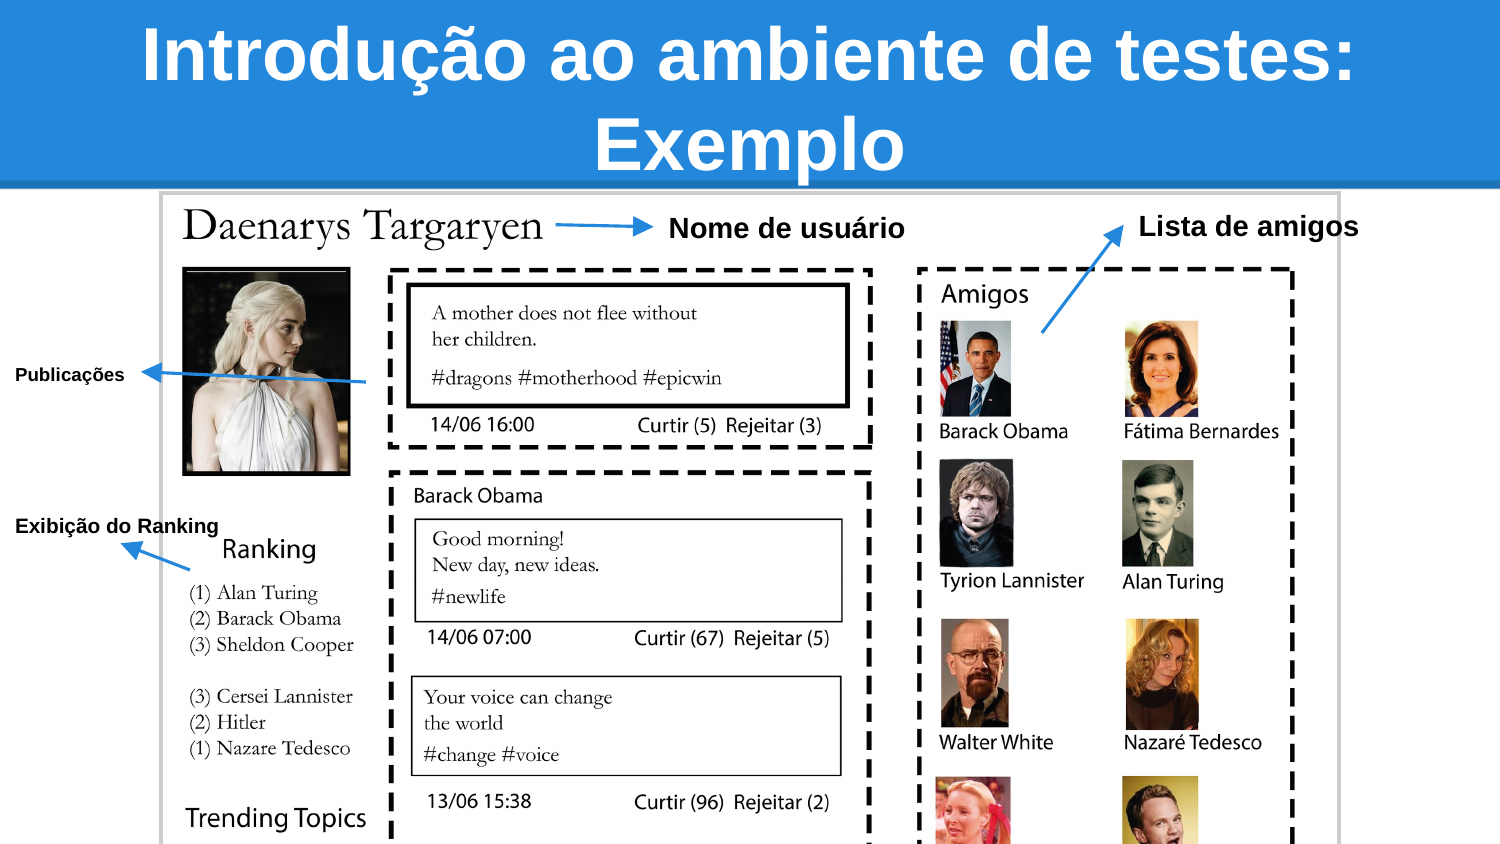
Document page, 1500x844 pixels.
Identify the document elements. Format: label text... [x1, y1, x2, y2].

title Introdução ao ambiente de testes: Exemplo [75, 59, 1425, 201]
text_box Lista de amigos [1123, 191, 1379, 241]
text_box Exibição do Ranking [0, 497, 157, 544]
text_box Publicações [0, 347, 141, 397]
picture [162, 194, 1338, 844]
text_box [1041, 224, 1124, 334]
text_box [120, 543, 191, 571]
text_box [140, 371, 367, 383]
